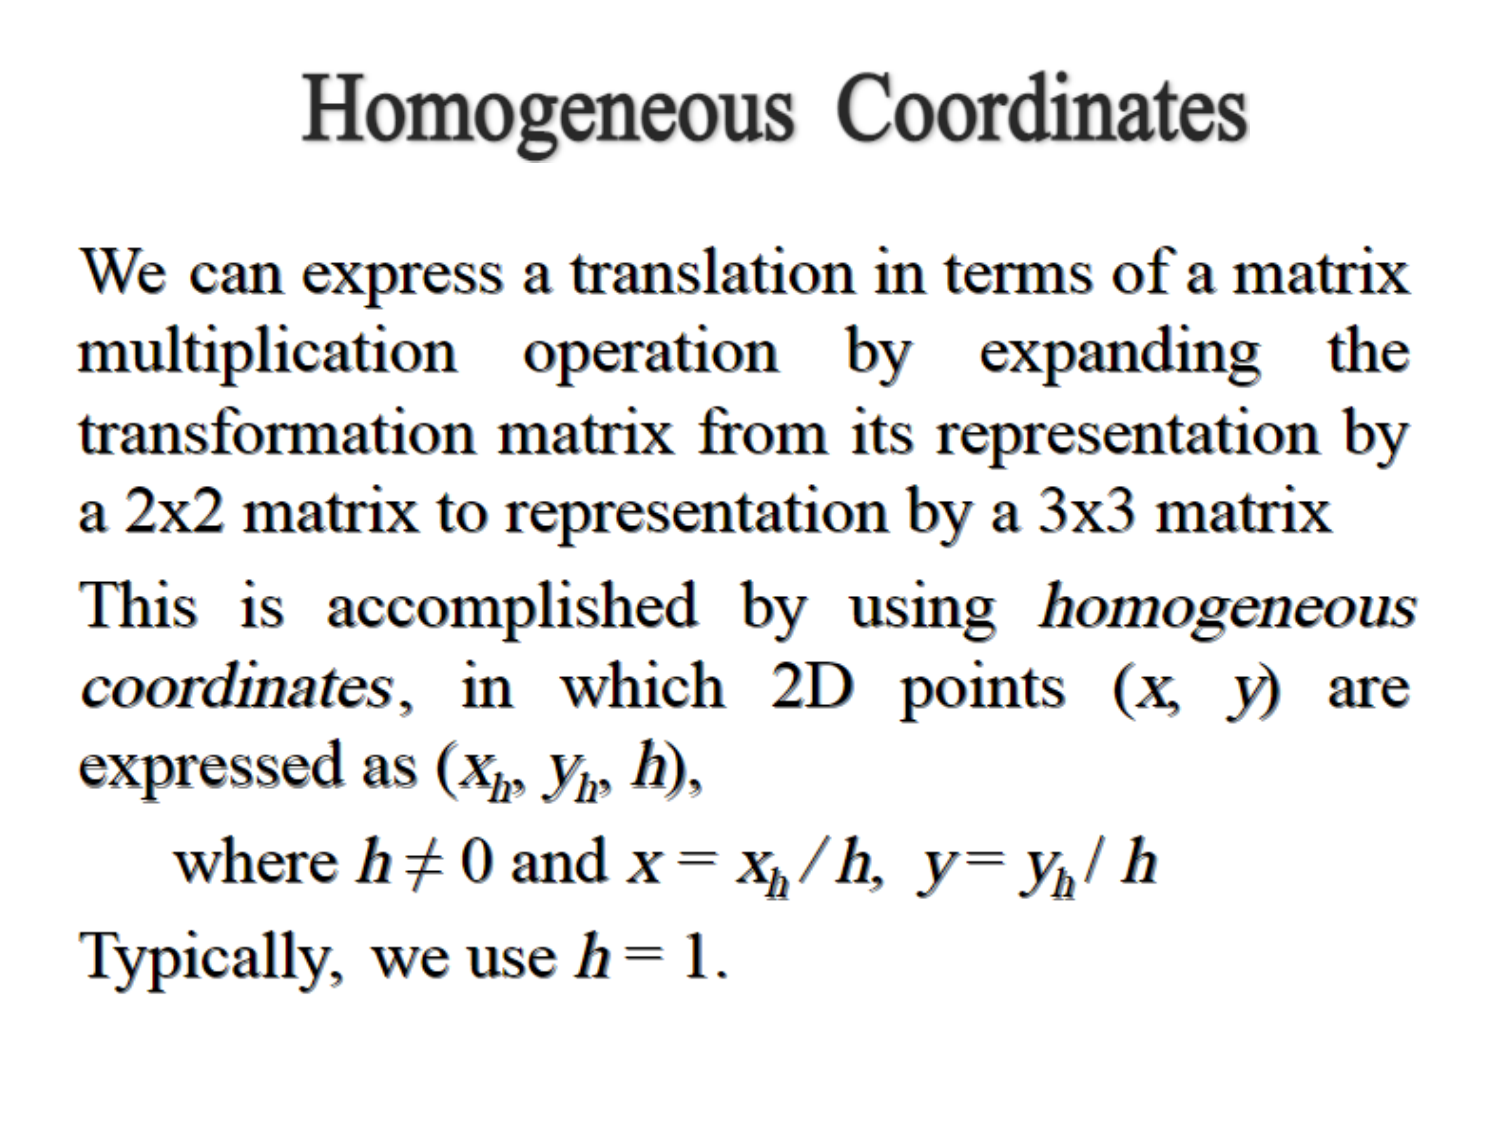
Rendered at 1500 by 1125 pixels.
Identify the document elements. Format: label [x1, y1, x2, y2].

list [74, 224, 1451, 1051]
picture [299, 49, 1251, 163]
